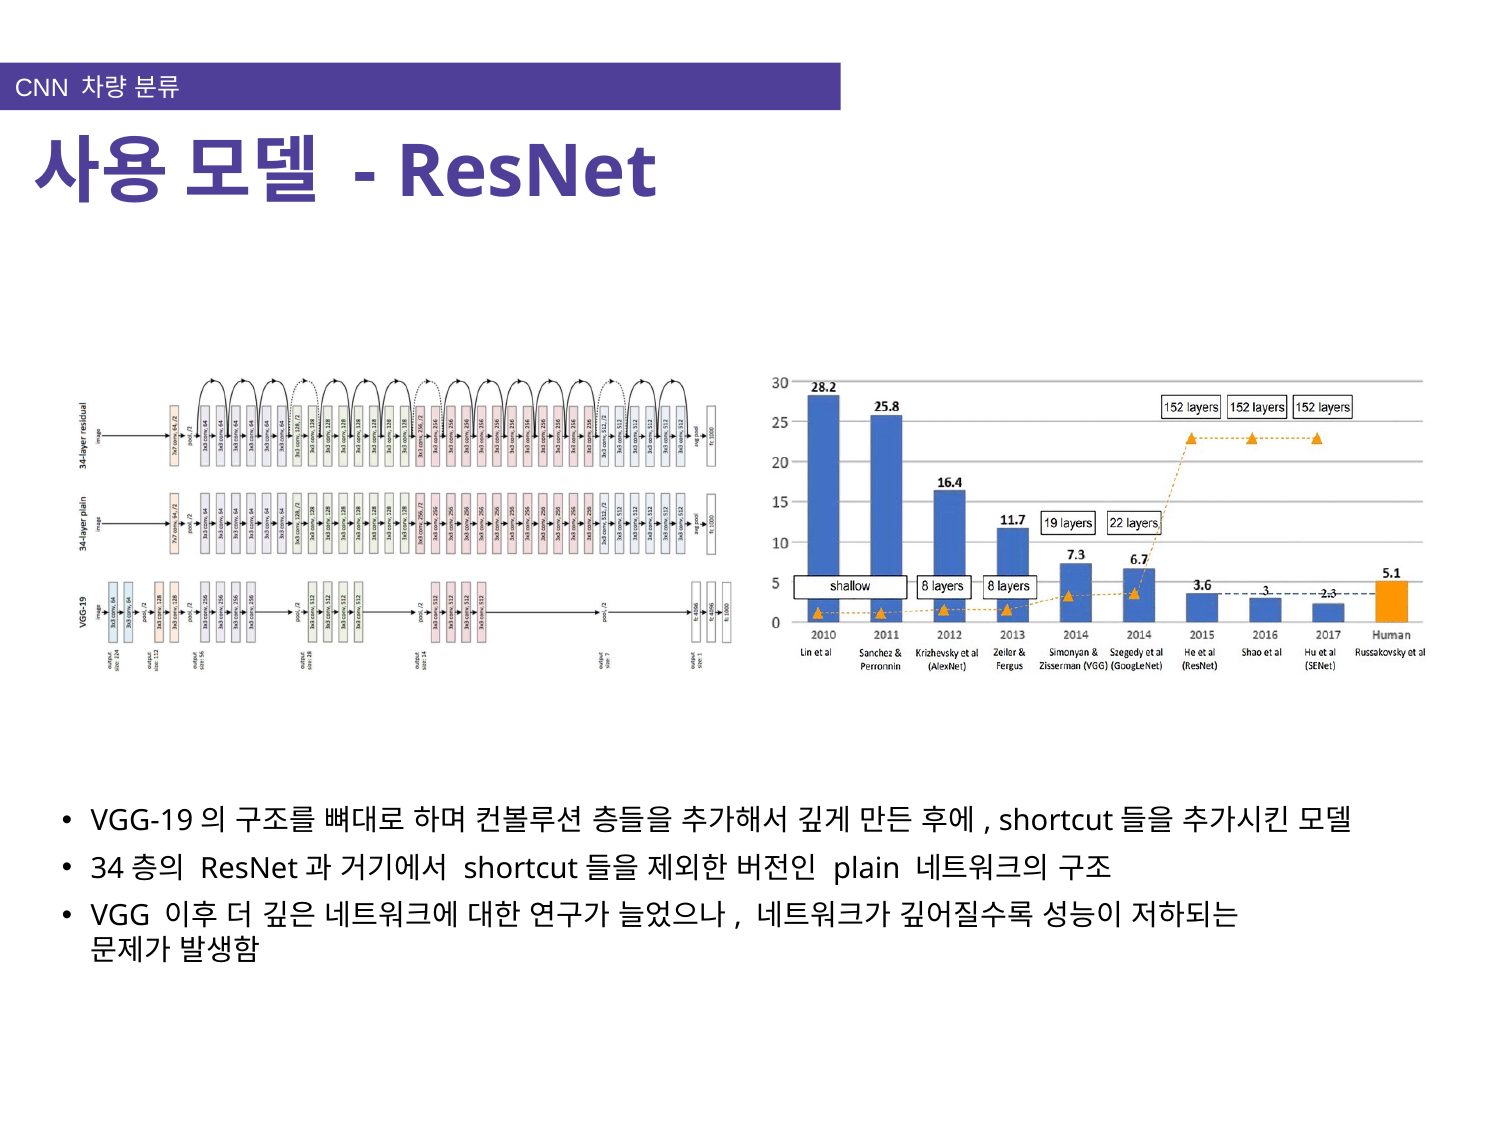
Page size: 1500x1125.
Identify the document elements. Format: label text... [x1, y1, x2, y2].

picture [74, 193, 735, 856]
text_box CNN 차량 분류 [0, 61, 842, 112]
text_box VGG-19의 구조를 뼈대로 하며 컨볼루션 층들을 추가해서 깊게 만든 후에, shortcut들을 추가시킨 모델 34층의 ResNet과 거기에서 shortcut들을 제외한 버전인 plain 네트워크의 구조 VGG 이후 더 깊은 네트워크에 대한 연구가 늘었으나, 네트워크가 깊어질수록 성능이 저하되는 문제가 발생함 [46, 794, 1452, 975]
picture [766, 372, 1430, 676]
text_box 사용 모델 - ResNet [0, 126, 1282, 220]
